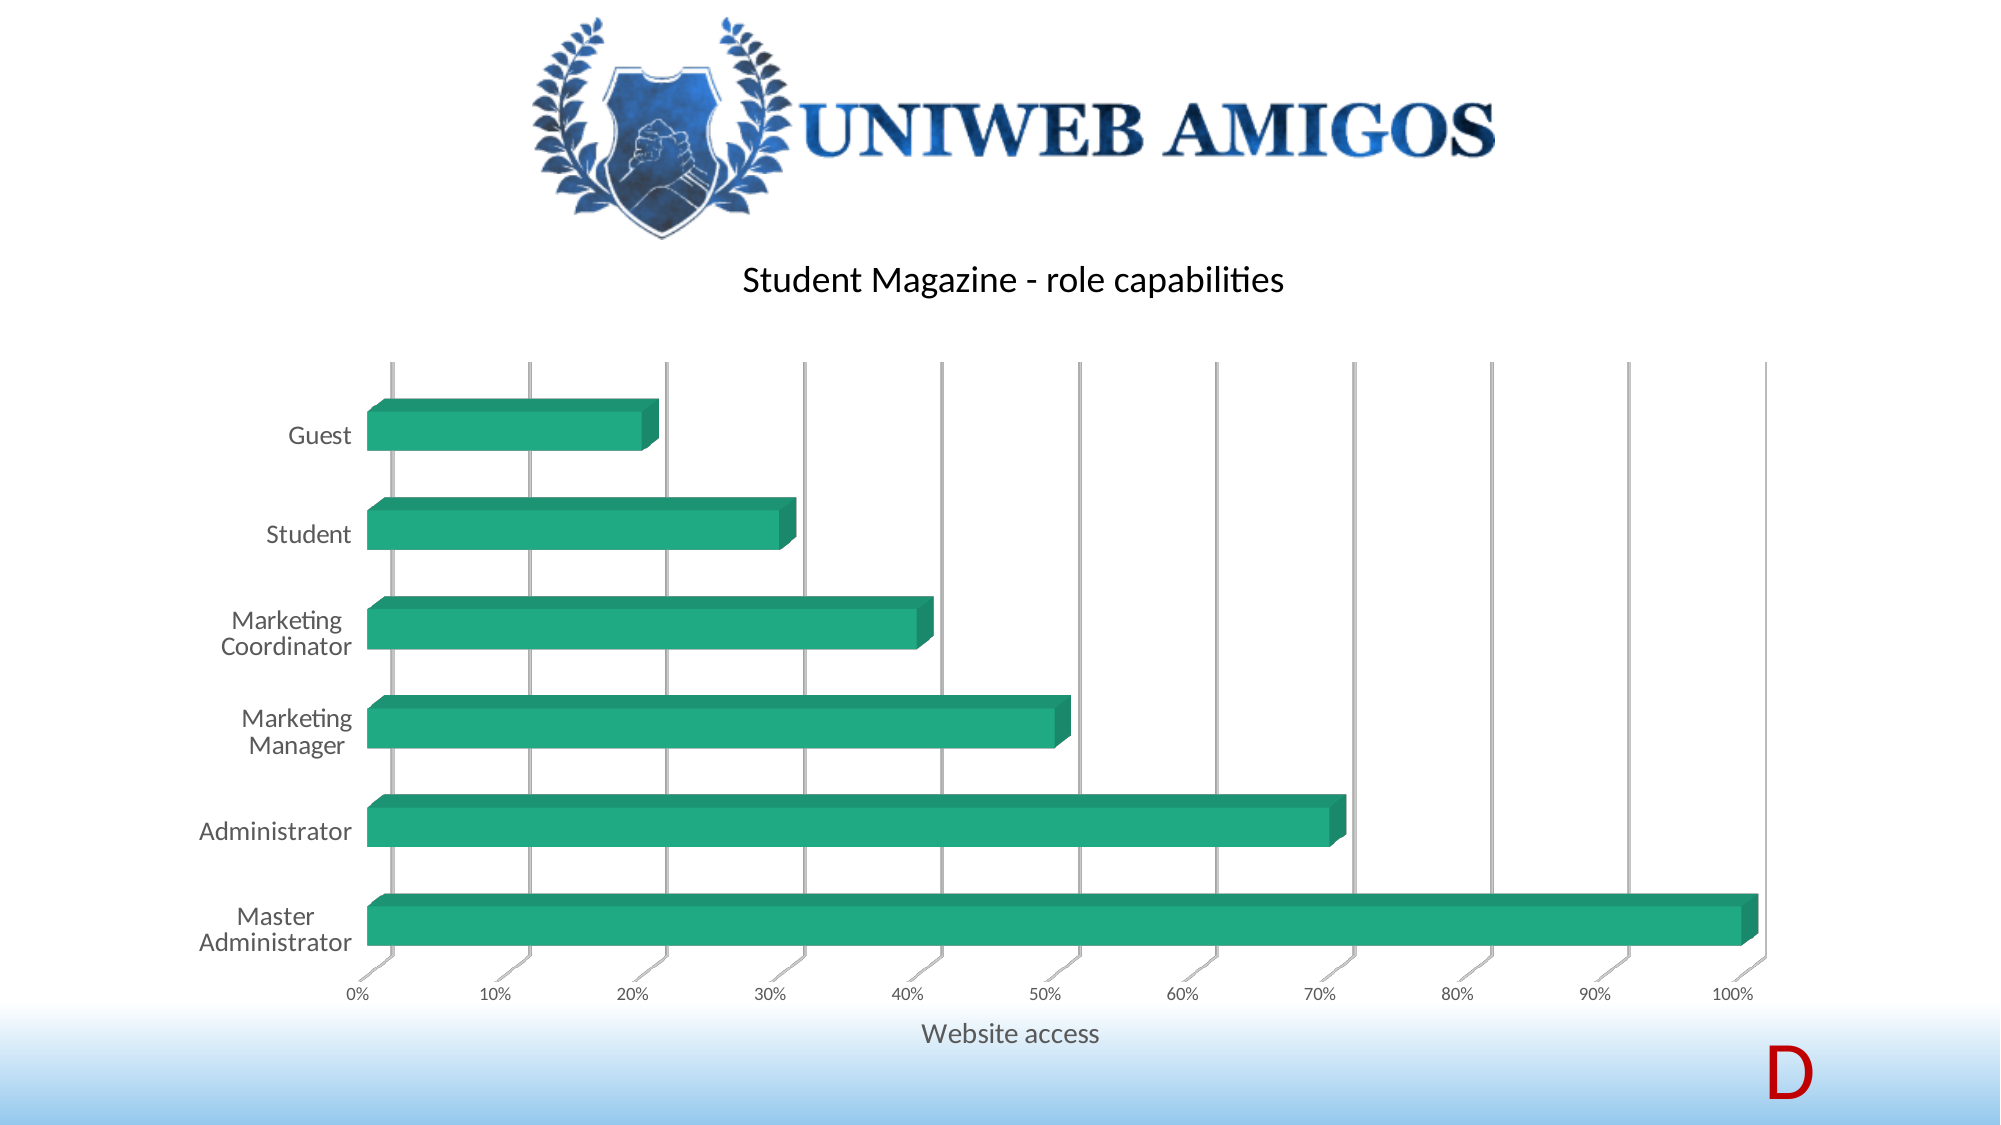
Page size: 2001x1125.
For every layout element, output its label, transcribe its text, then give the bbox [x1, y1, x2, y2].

text_box Student Magazine - role capabilities [697, 247, 1331, 308]
chart [148, 362, 1880, 1061]
text_box D [1749, 1061, 1833, 1124]
picture [532, 17, 1495, 240]
